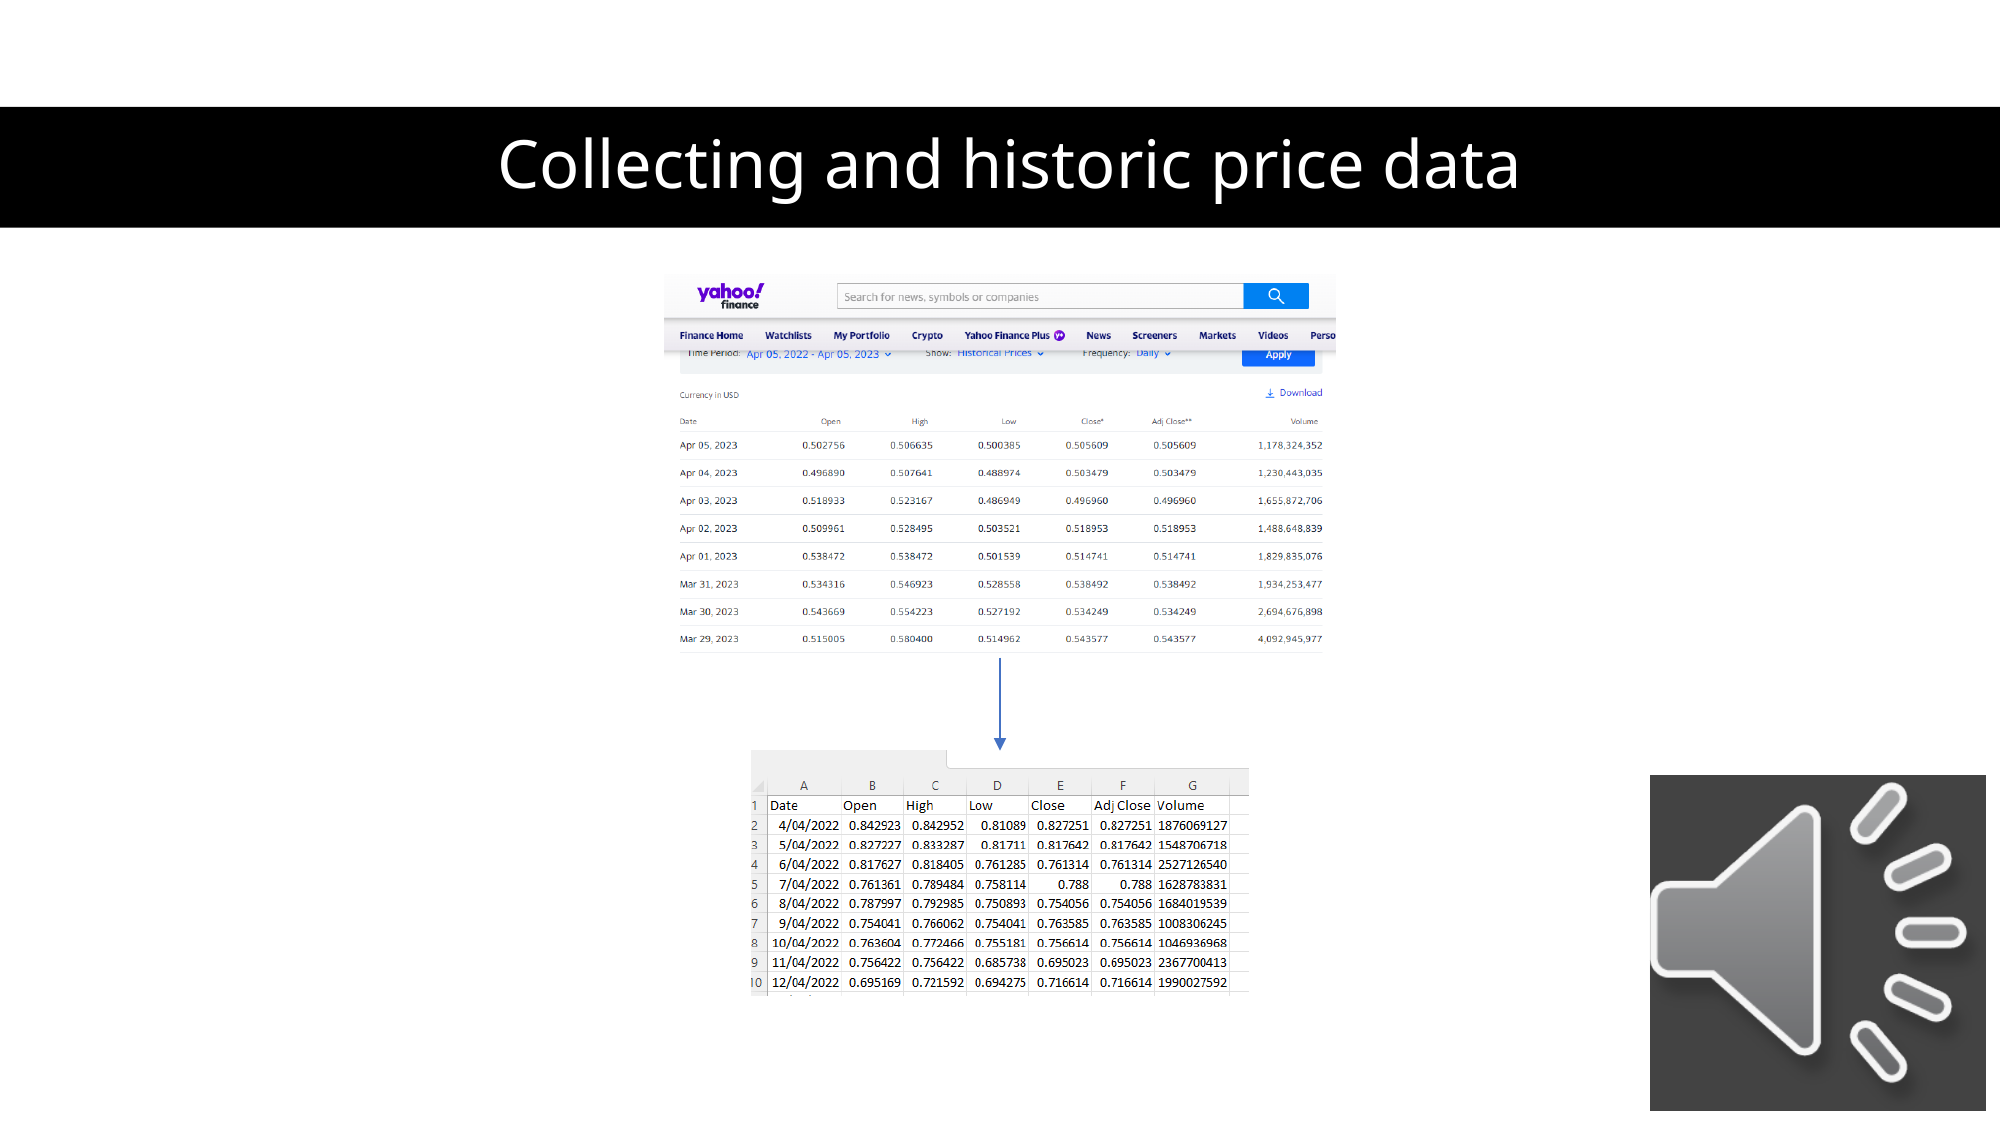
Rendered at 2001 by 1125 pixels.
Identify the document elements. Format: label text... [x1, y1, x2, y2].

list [751, 750, 1249, 996]
picture [1648, 773, 1987, 1112]
text_box [0, 106, 2000, 229]
title Collecting and historic price data [91, 105, 1931, 228]
picture [664, 274, 1336, 658]
